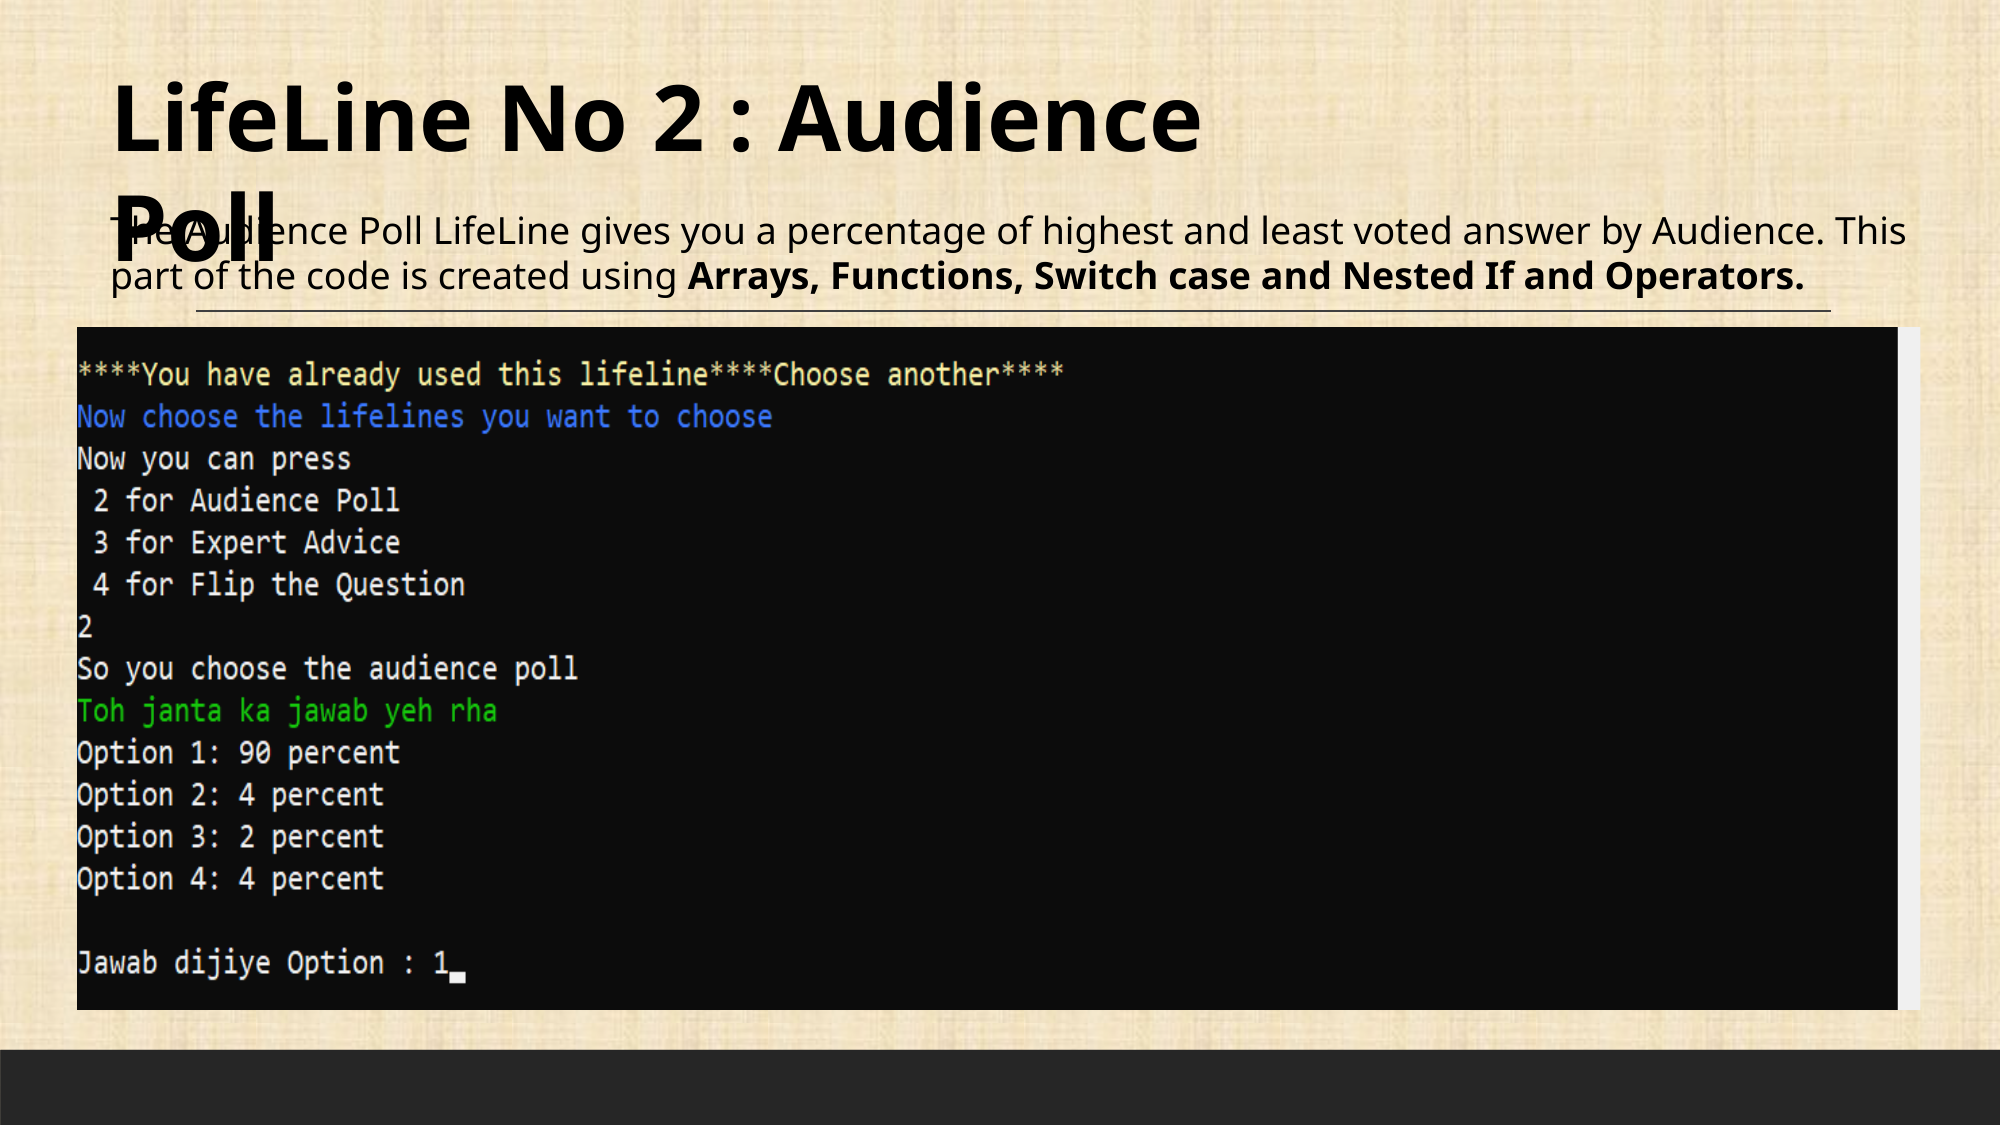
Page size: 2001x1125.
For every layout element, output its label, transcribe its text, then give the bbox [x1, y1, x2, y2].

text_box The Audience Poll LifeLine gives you a percentage of highest and least voted answer by Audience. This part of the code is created using Arrays, Functions, Switch case and Nested If and Operators. [95, 199, 1939, 305]
text_box LifeLine No 2 : Audience Poll [95, 52, 1325, 199]
picture [76, 326, 1921, 1010]
